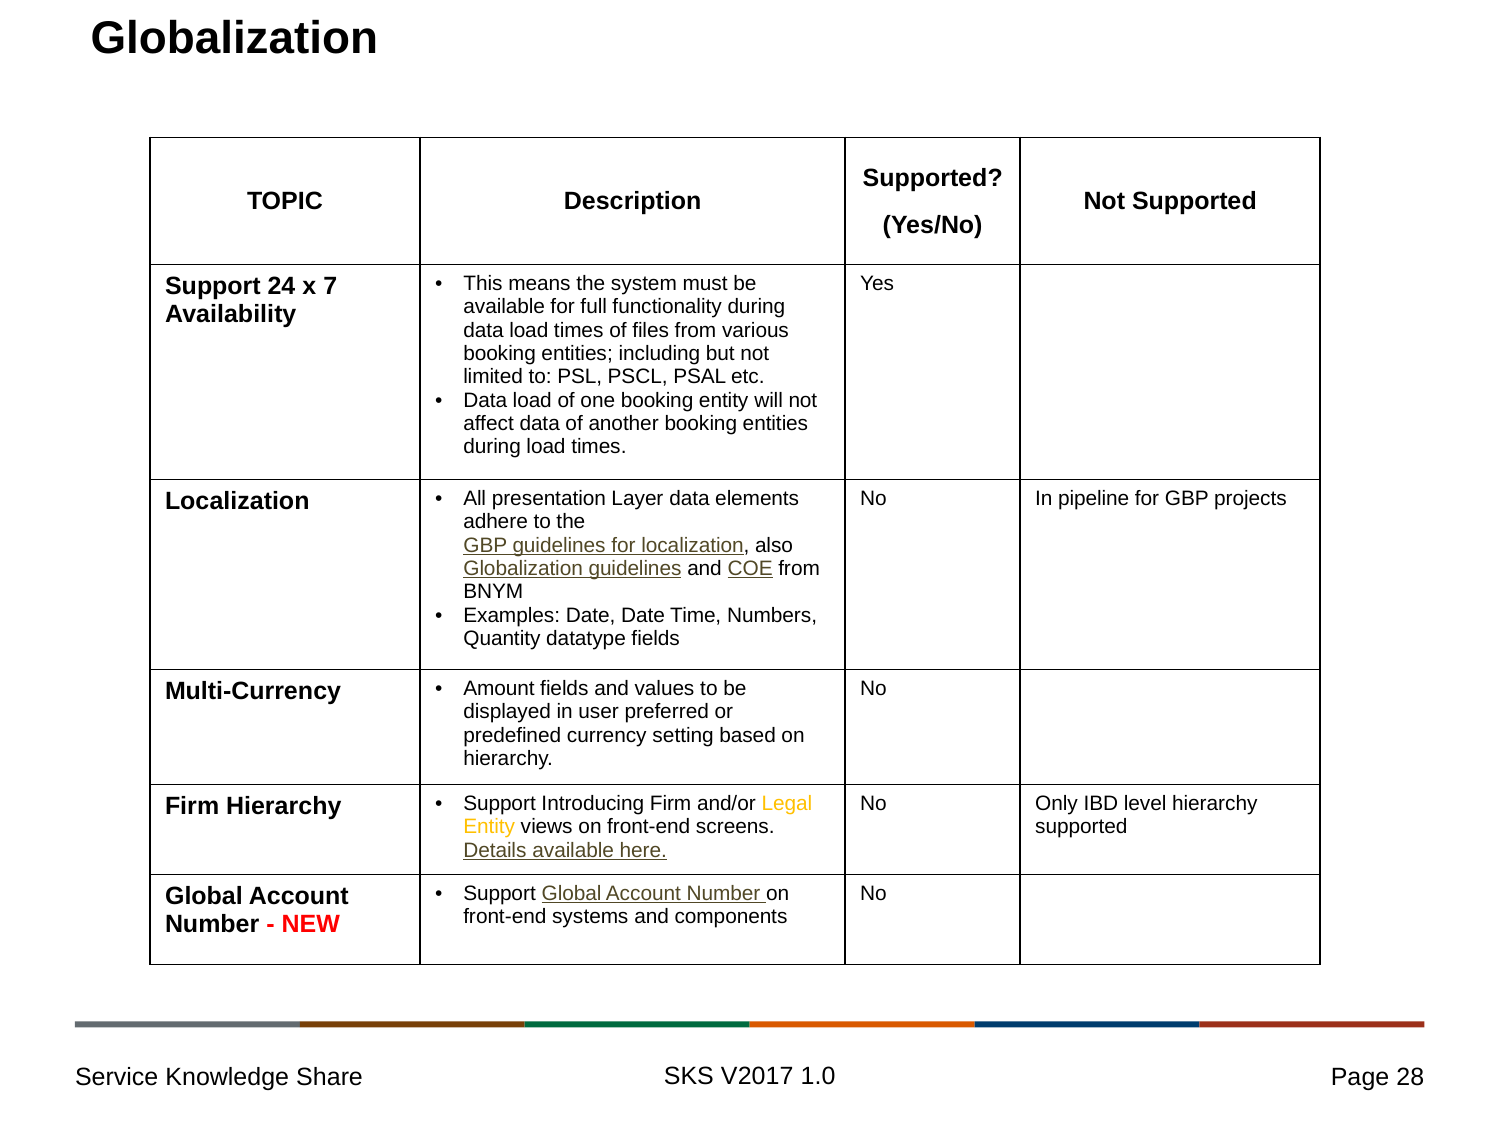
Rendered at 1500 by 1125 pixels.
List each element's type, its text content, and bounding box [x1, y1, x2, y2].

table_cell [1021, 670, 1319, 784]
table_cell Multi-Currency [151, 670, 419, 784]
table_cell This means the system must be available for full functionality during data load times of files from various booking entities; including but not limited to: PSL, PSCL, PSAL etc. Data load of one booking entity will not affect data of another booking entities during load times. [421, 265, 844, 479]
table_cell Global Account Number - NEW [151, 875, 419, 964]
table_cell Support Global Account Number on front-end systems and components [421, 875, 844, 964]
table_header Supported? (Yes/No) [846, 138, 1019, 264]
slide_number Page 28 [1262, 1049, 1425, 1101]
title Globalization [75, 0, 1425, 70]
footer SKS V2017 1.0 [512, 1049, 988, 1100]
table_cell Only IBD level hierarchy supported [1021, 785, 1319, 874]
table_cell No [846, 670, 1019, 784]
table_cell No [846, 875, 1019, 964]
table_cell Yes [846, 265, 1019, 479]
table_cell Amount fields and values to be displayed in user preferred or predefined currency setting based on hierarchy. [421, 670, 844, 784]
table_cell Support 24 x 7 Availability [151, 265, 419, 479]
table_cell Firm Hierarchy [151, 785, 419, 874]
table_header Description [421, 138, 844, 264]
table_header Not Supported [1021, 138, 1319, 264]
table_cell Support Introducing Firm and/or Legal Entity views on front-end screens. Details available here. [421, 785, 844, 874]
table_cell All presentation Layer data elements adhere to the GBP guidelines for localization, also Globalization guidelines and COE from BNYM Examples: Date, Date Time, Numbers, Quantity datatype fields [421, 480, 844, 669]
table_cell No [846, 785, 1019, 874]
table_header TOPIC [151, 138, 419, 264]
table_cell Localization [151, 480, 419, 669]
table_cell [1021, 875, 1319, 964]
table_cell No [846, 480, 1019, 669]
table_cell [1021, 265, 1319, 479]
table_cell In pipeline for GBP projects [1021, 480, 1319, 669]
